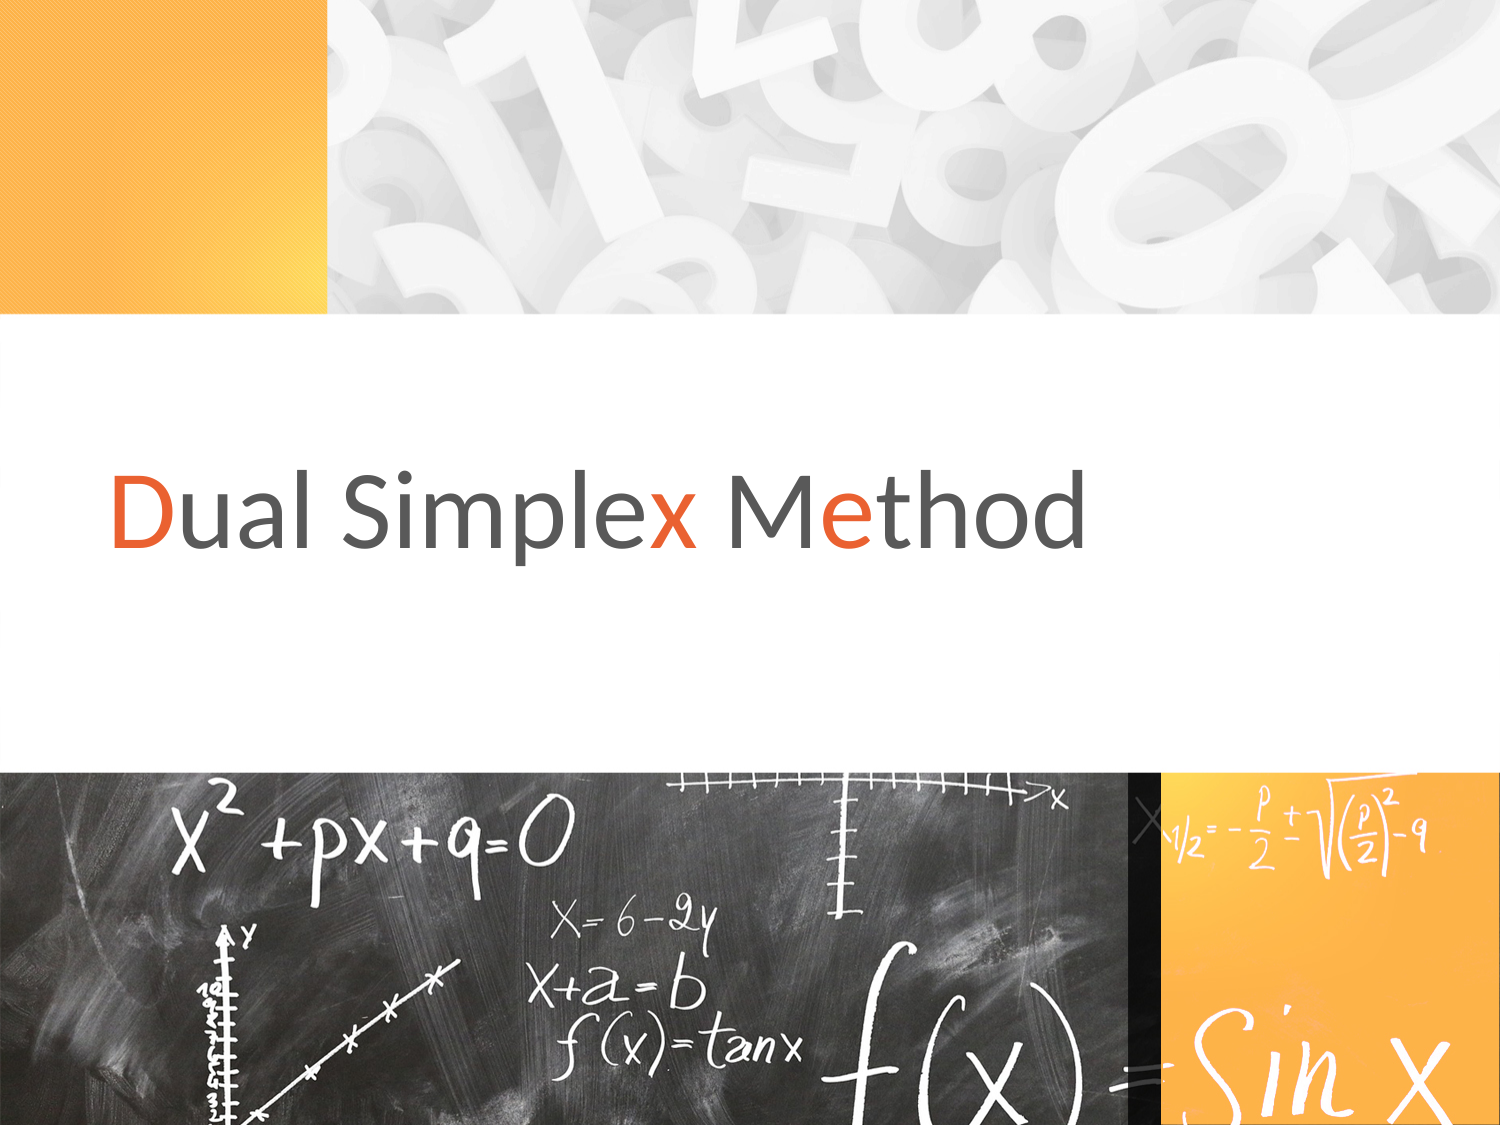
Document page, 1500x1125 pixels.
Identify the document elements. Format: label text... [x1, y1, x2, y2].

title Dual Simplex Method [92, 373, 1251, 634]
picture [0, 0, 1500, 1125]
